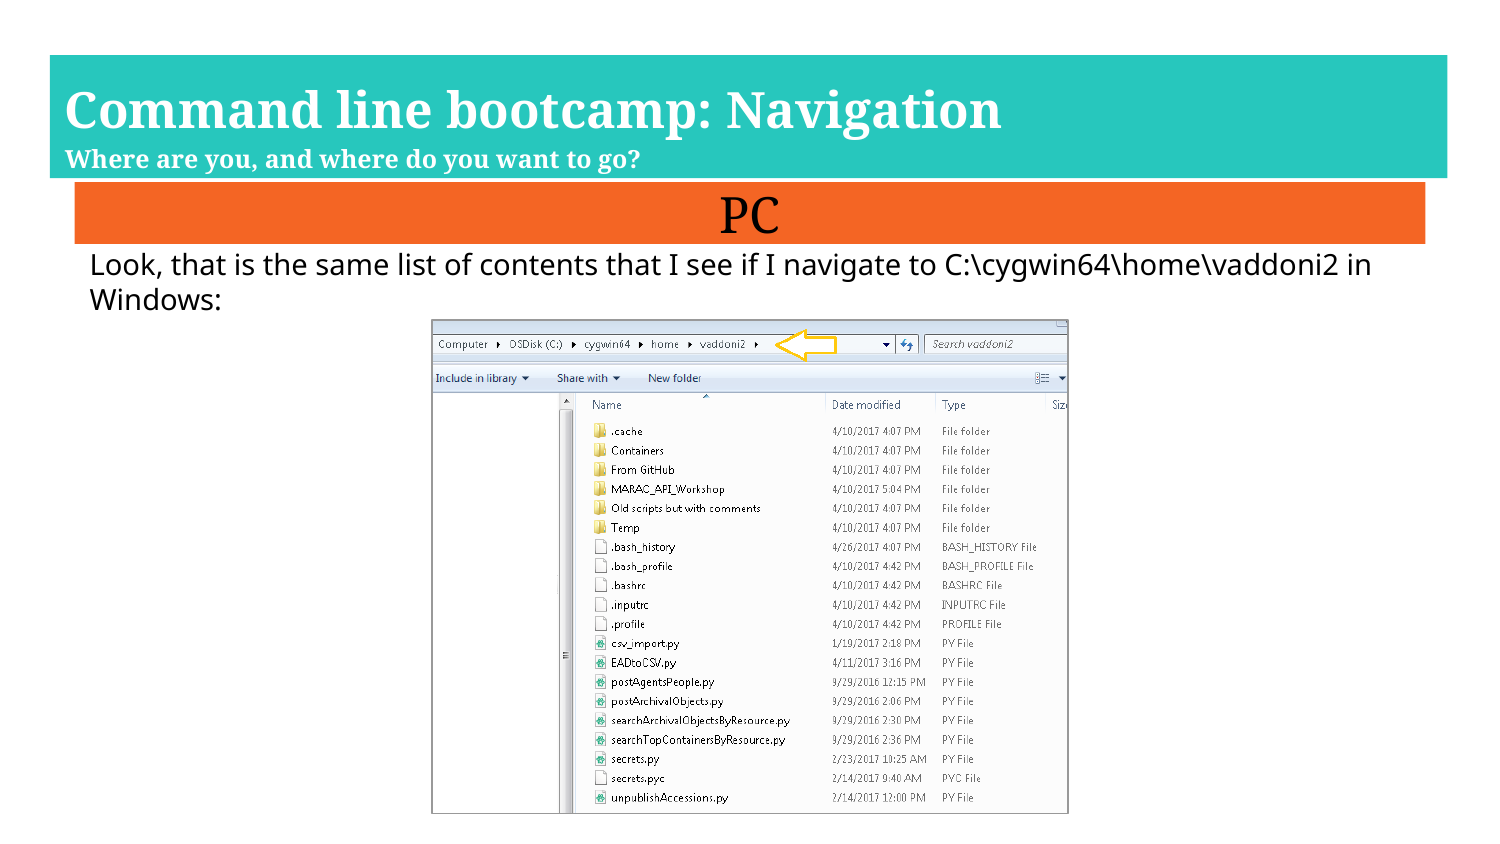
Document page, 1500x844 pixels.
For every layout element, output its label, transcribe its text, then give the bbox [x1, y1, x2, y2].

text_box Look, that is the same list of contents that I see if I navigate to C:\cygwin64\home\vaddoni2 in Windows: [74, 231, 1426, 302]
picture [432, 320, 1068, 813]
text_box PC [74, 182, 1426, 231]
title Command line bootcamp: Navigation Where are you, and where do you want to go? [49, 55, 1448, 179]
